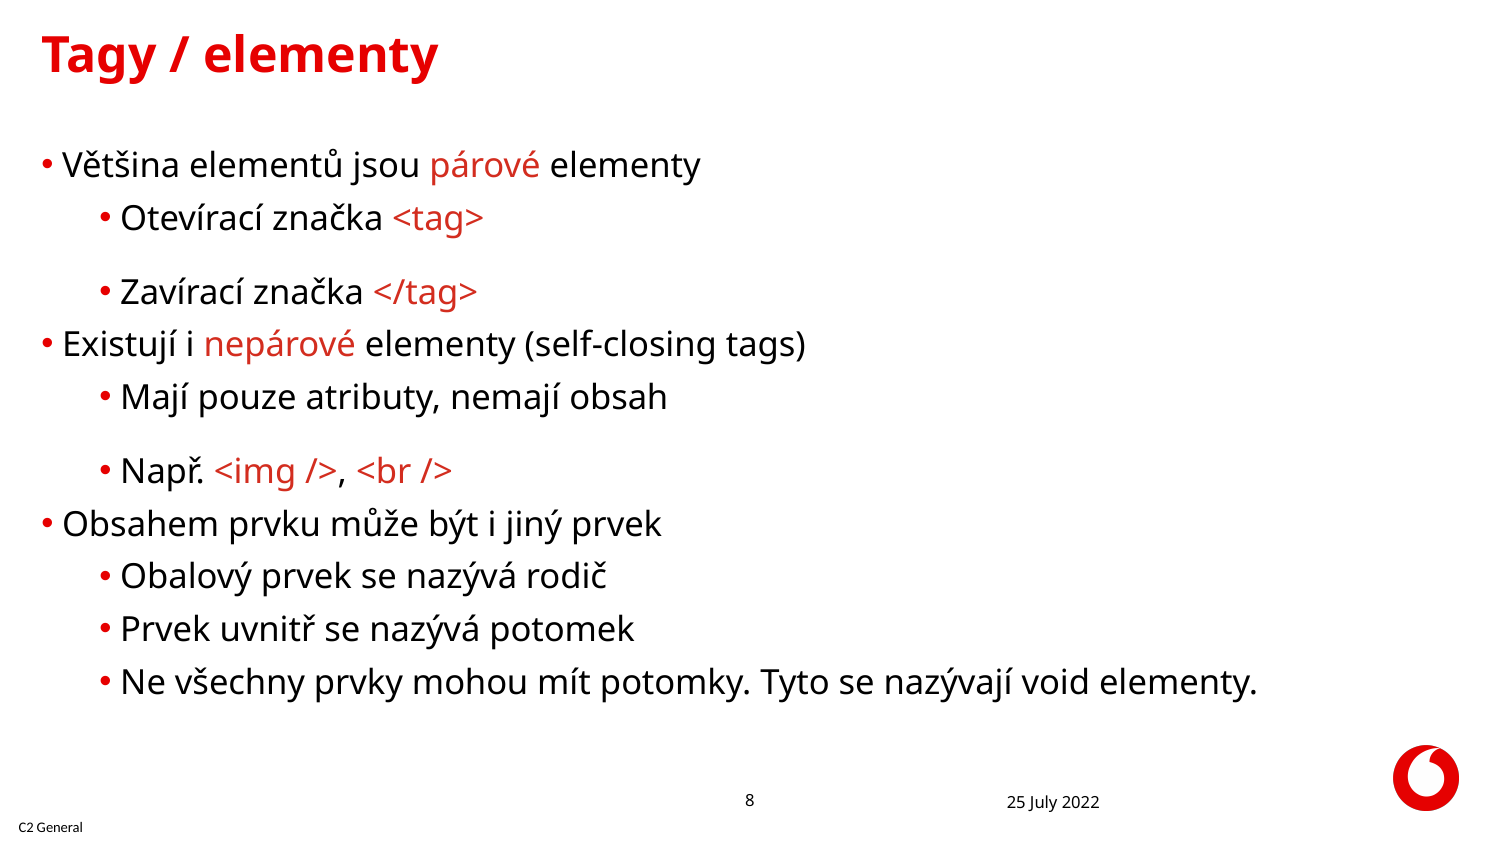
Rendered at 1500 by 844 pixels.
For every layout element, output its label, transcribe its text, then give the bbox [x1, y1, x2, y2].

picture [1393, 745, 1459, 811]
slide_number 8 [739, 790, 761, 813]
list Většina elementů jsou párové elementy Otevírací značka <tag> Zavírací značka </tag> Existují i nepárové elementy (self-closing tags) Mají pouze atributy, nemají obsah Např. <img />, <br /> Obsahem prvku může být i jiný prvek Obalový prvek se nazývá rodič Prvek uvnitř se nazývá potomek Ne všechny prvky mohou mít potomky. Tyto se nazývají void elementy. [40, 142, 1272, 735]
text_box 25 July 2022 [1006, 792, 1357, 813]
title Tagy / elementy [40, 33, 1459, 144]
